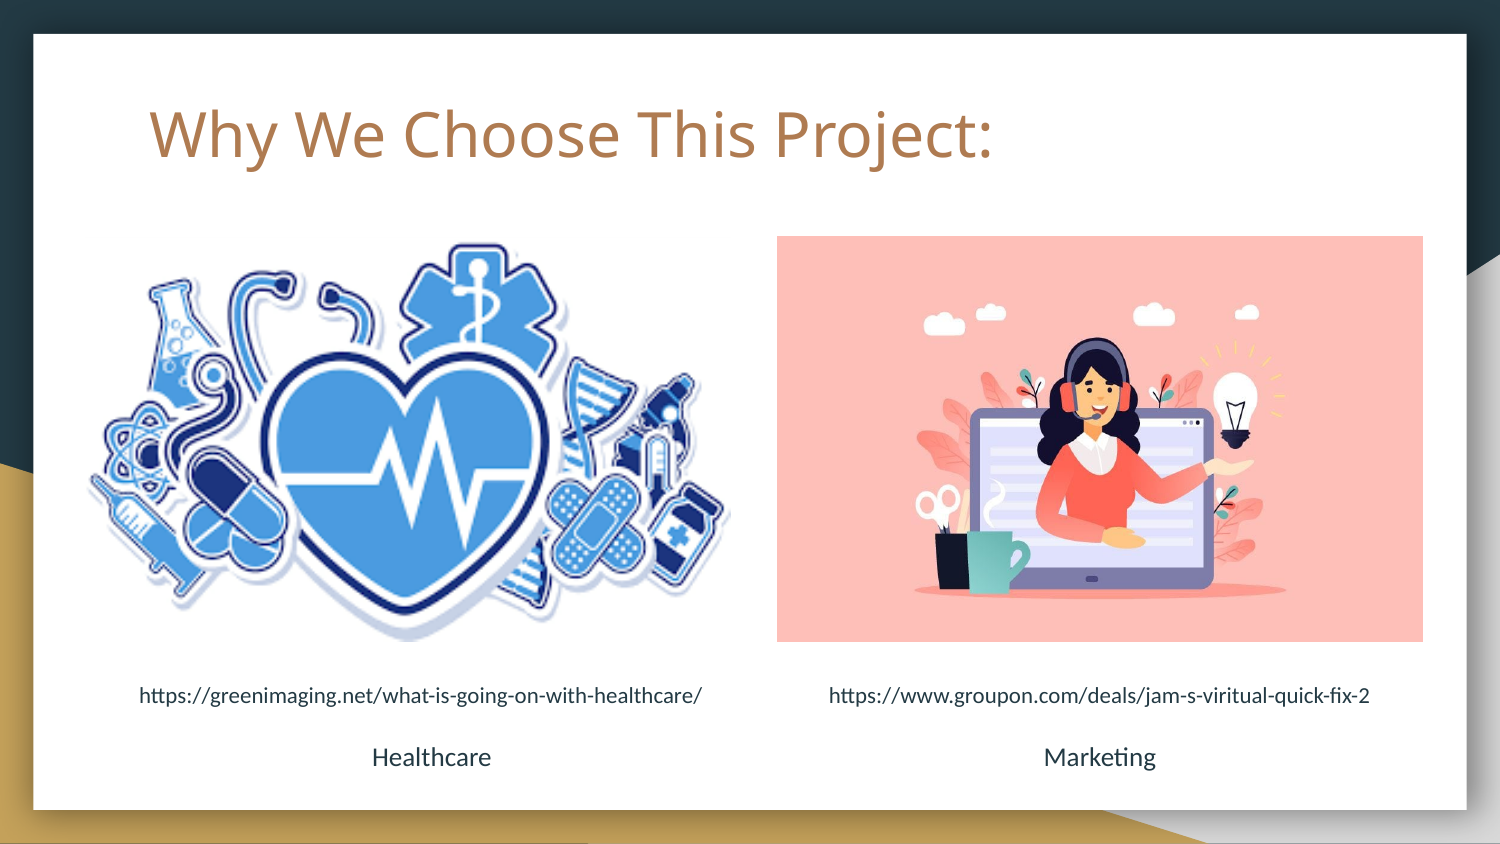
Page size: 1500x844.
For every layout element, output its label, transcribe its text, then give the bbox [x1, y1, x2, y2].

text_box Why We Choose This Project: [134, 79, 1366, 237]
picture [777, 235, 1423, 642]
text_box Marketing [777, 724, 1423, 787]
text_box https://www.groupon.com/deals/jam-s-viritual-quick-fix-2 [777, 666, 1423, 722]
text_box Healthcare [85, 724, 777, 787]
picture [85, 235, 732, 642]
text_box https://greenimaging.net/what-is-going-on-with-healthcare/ [111, 666, 731, 722]
